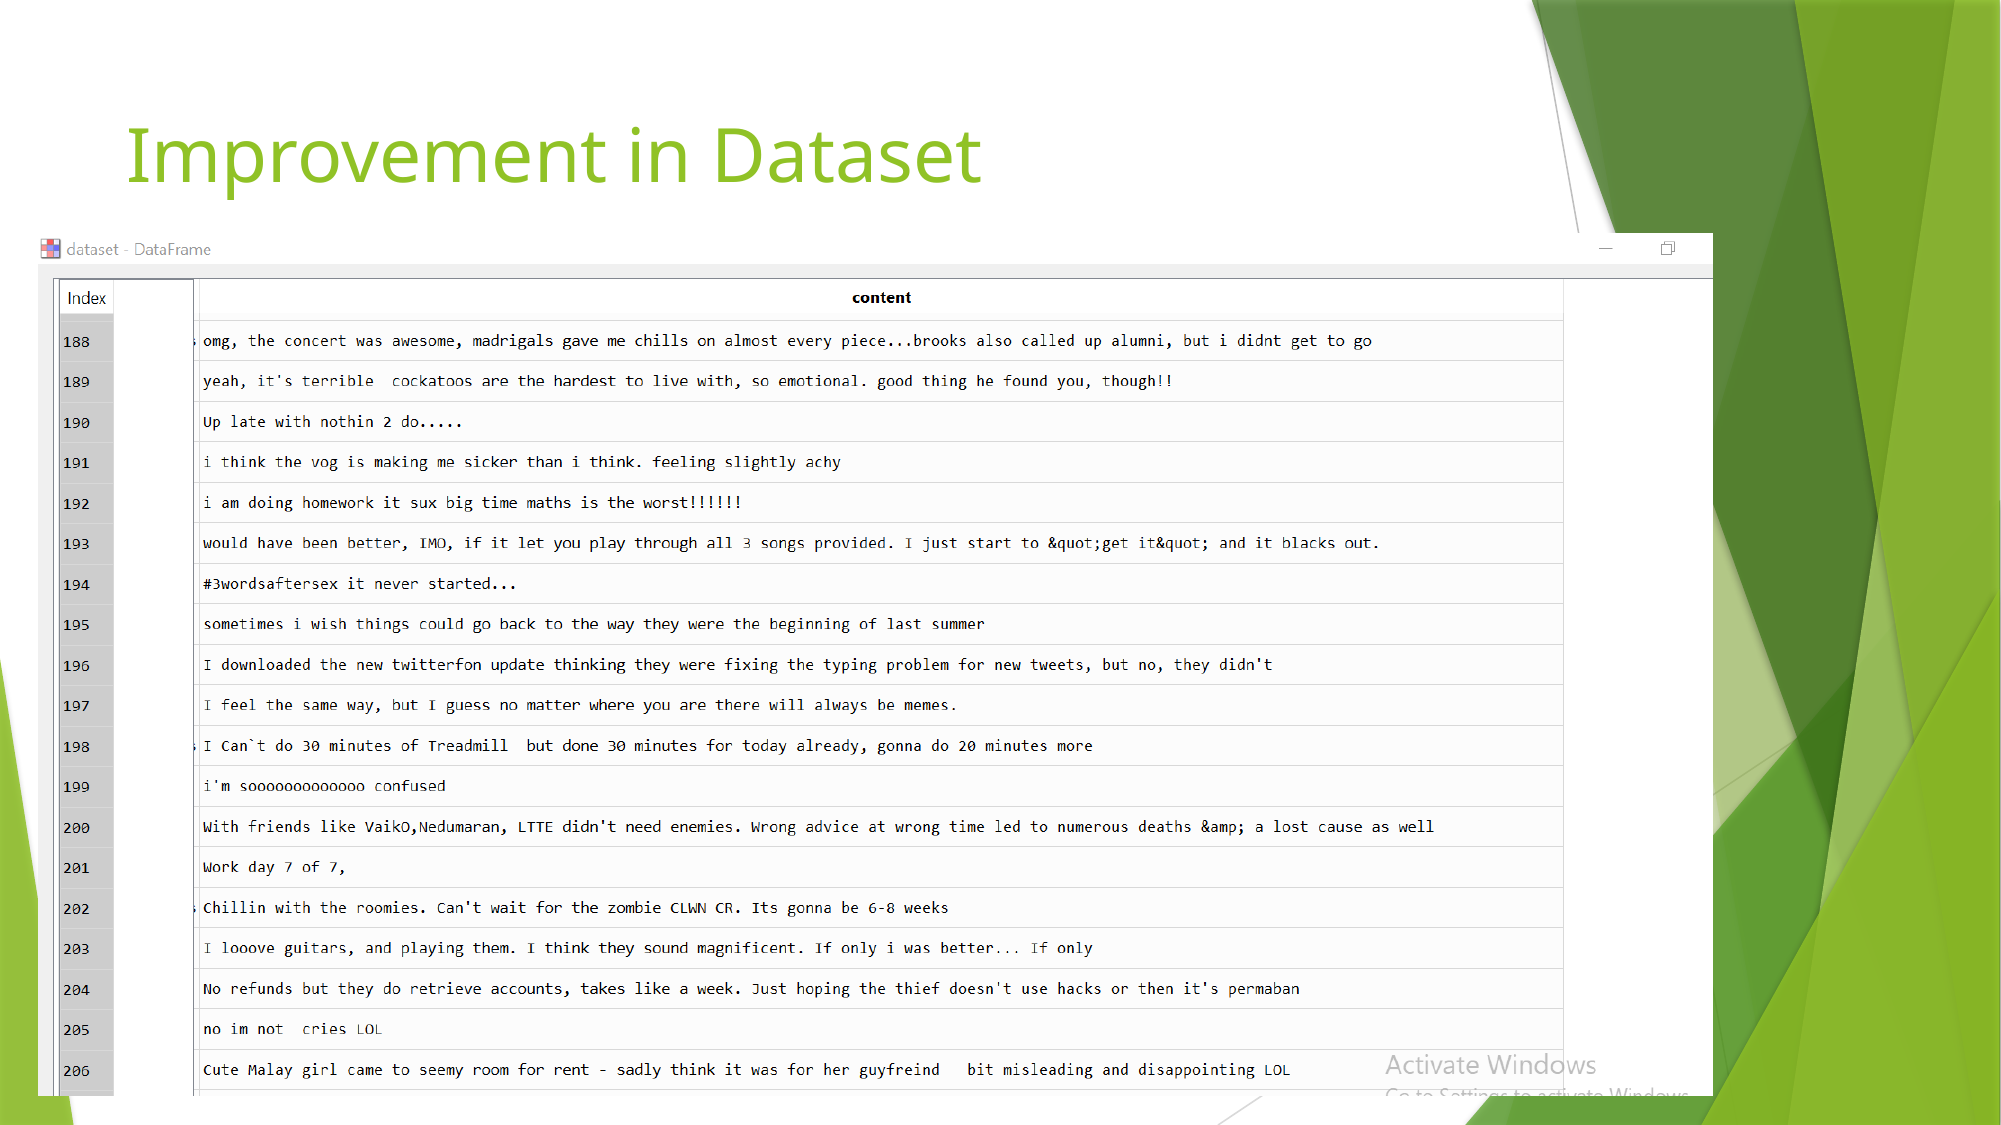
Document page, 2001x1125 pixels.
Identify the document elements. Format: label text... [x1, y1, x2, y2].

picture [37, 233, 1714, 1097]
title Improvement in Dataset [111, 99, 1522, 232]
